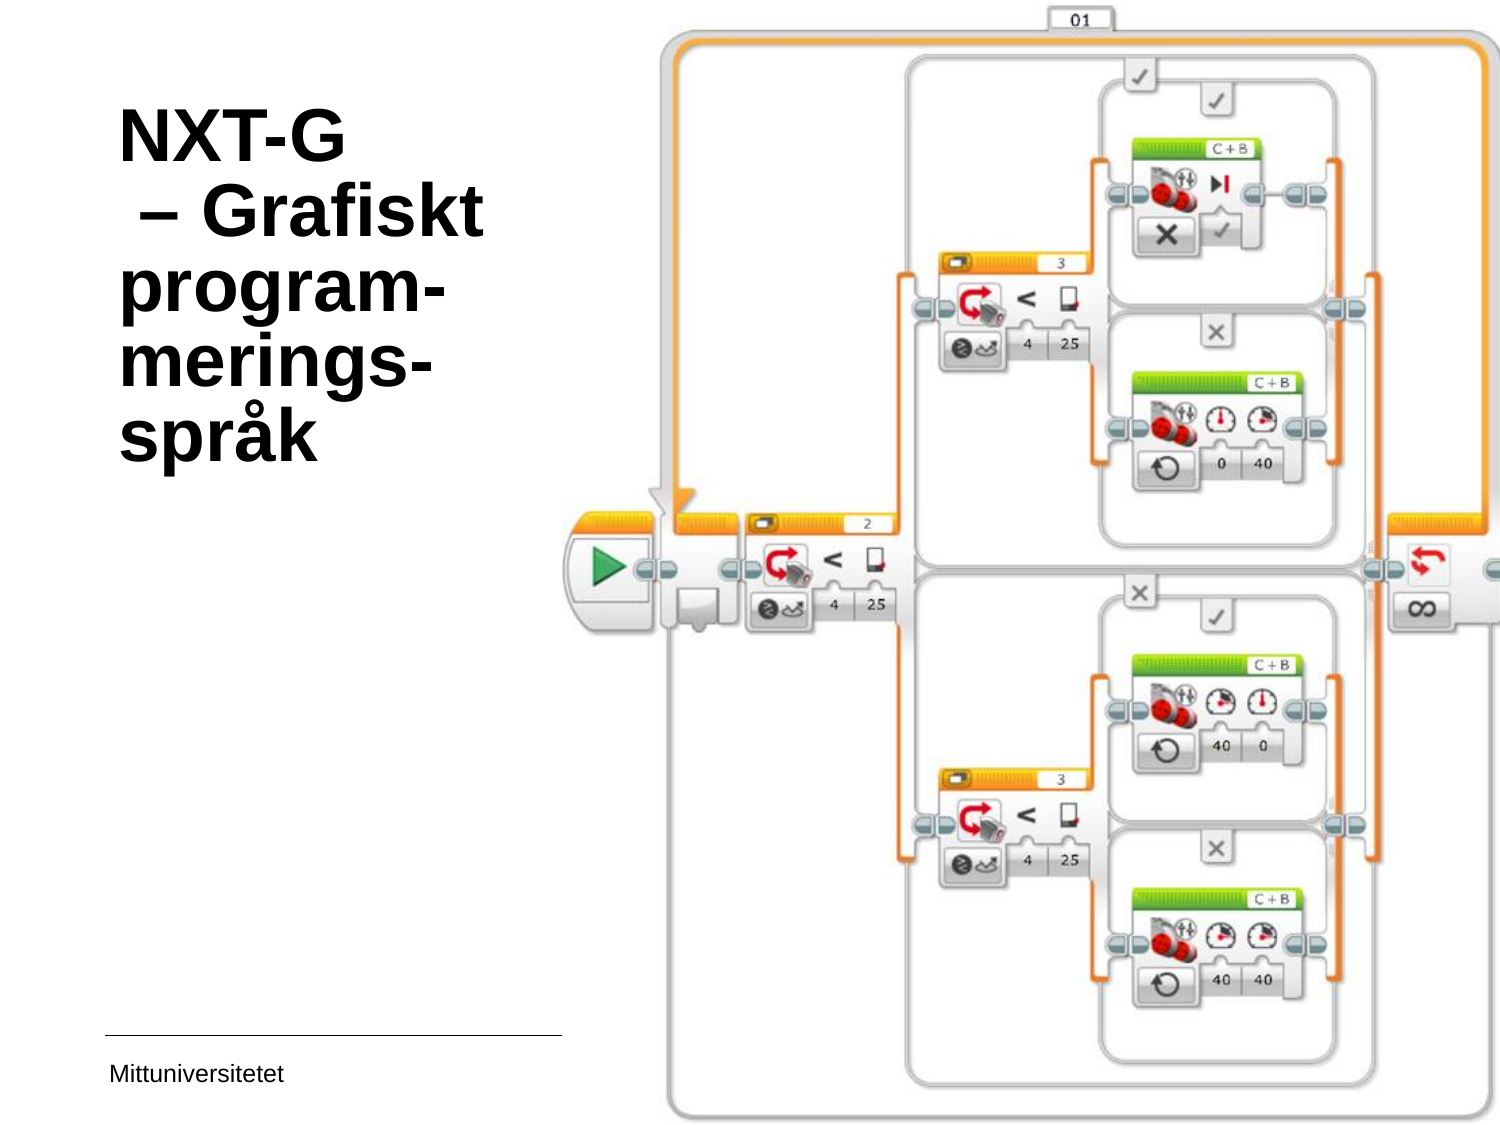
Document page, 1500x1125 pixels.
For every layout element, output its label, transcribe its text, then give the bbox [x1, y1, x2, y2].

title NXT-G – Grafiskt program- merings- språk [103, 93, 562, 201]
picture [562, 3, 1500, 1125]
